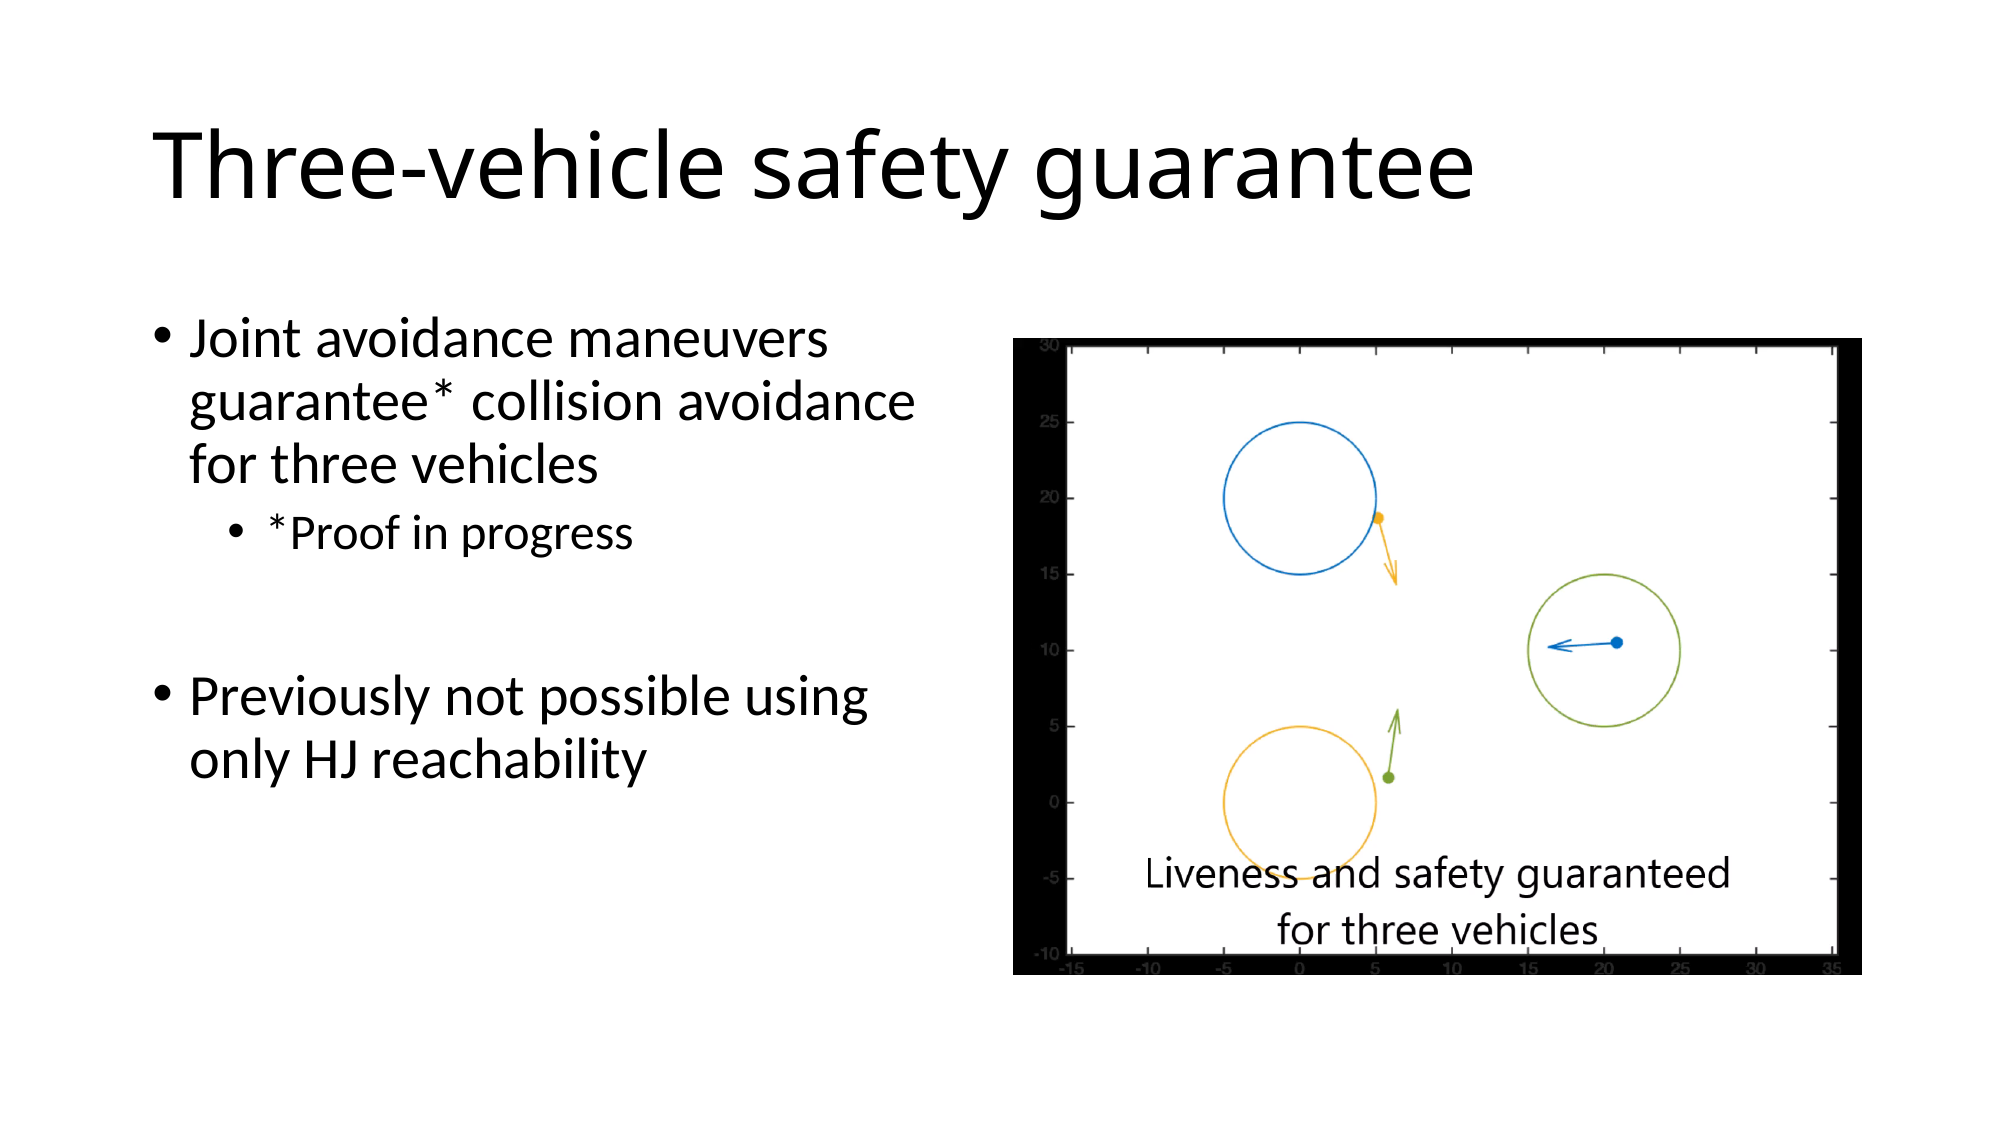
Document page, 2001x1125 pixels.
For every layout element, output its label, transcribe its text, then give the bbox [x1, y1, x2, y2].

list Joint avoidance maneuvers guarantee* collision avoidance for three vehicles *Proof in progress Previously not possible using only HJ reachability [137, 299, 988, 1014]
title Three-vehicle safety guarantee [137, 59, 1863, 278]
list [1012, 337, 1863, 975]
